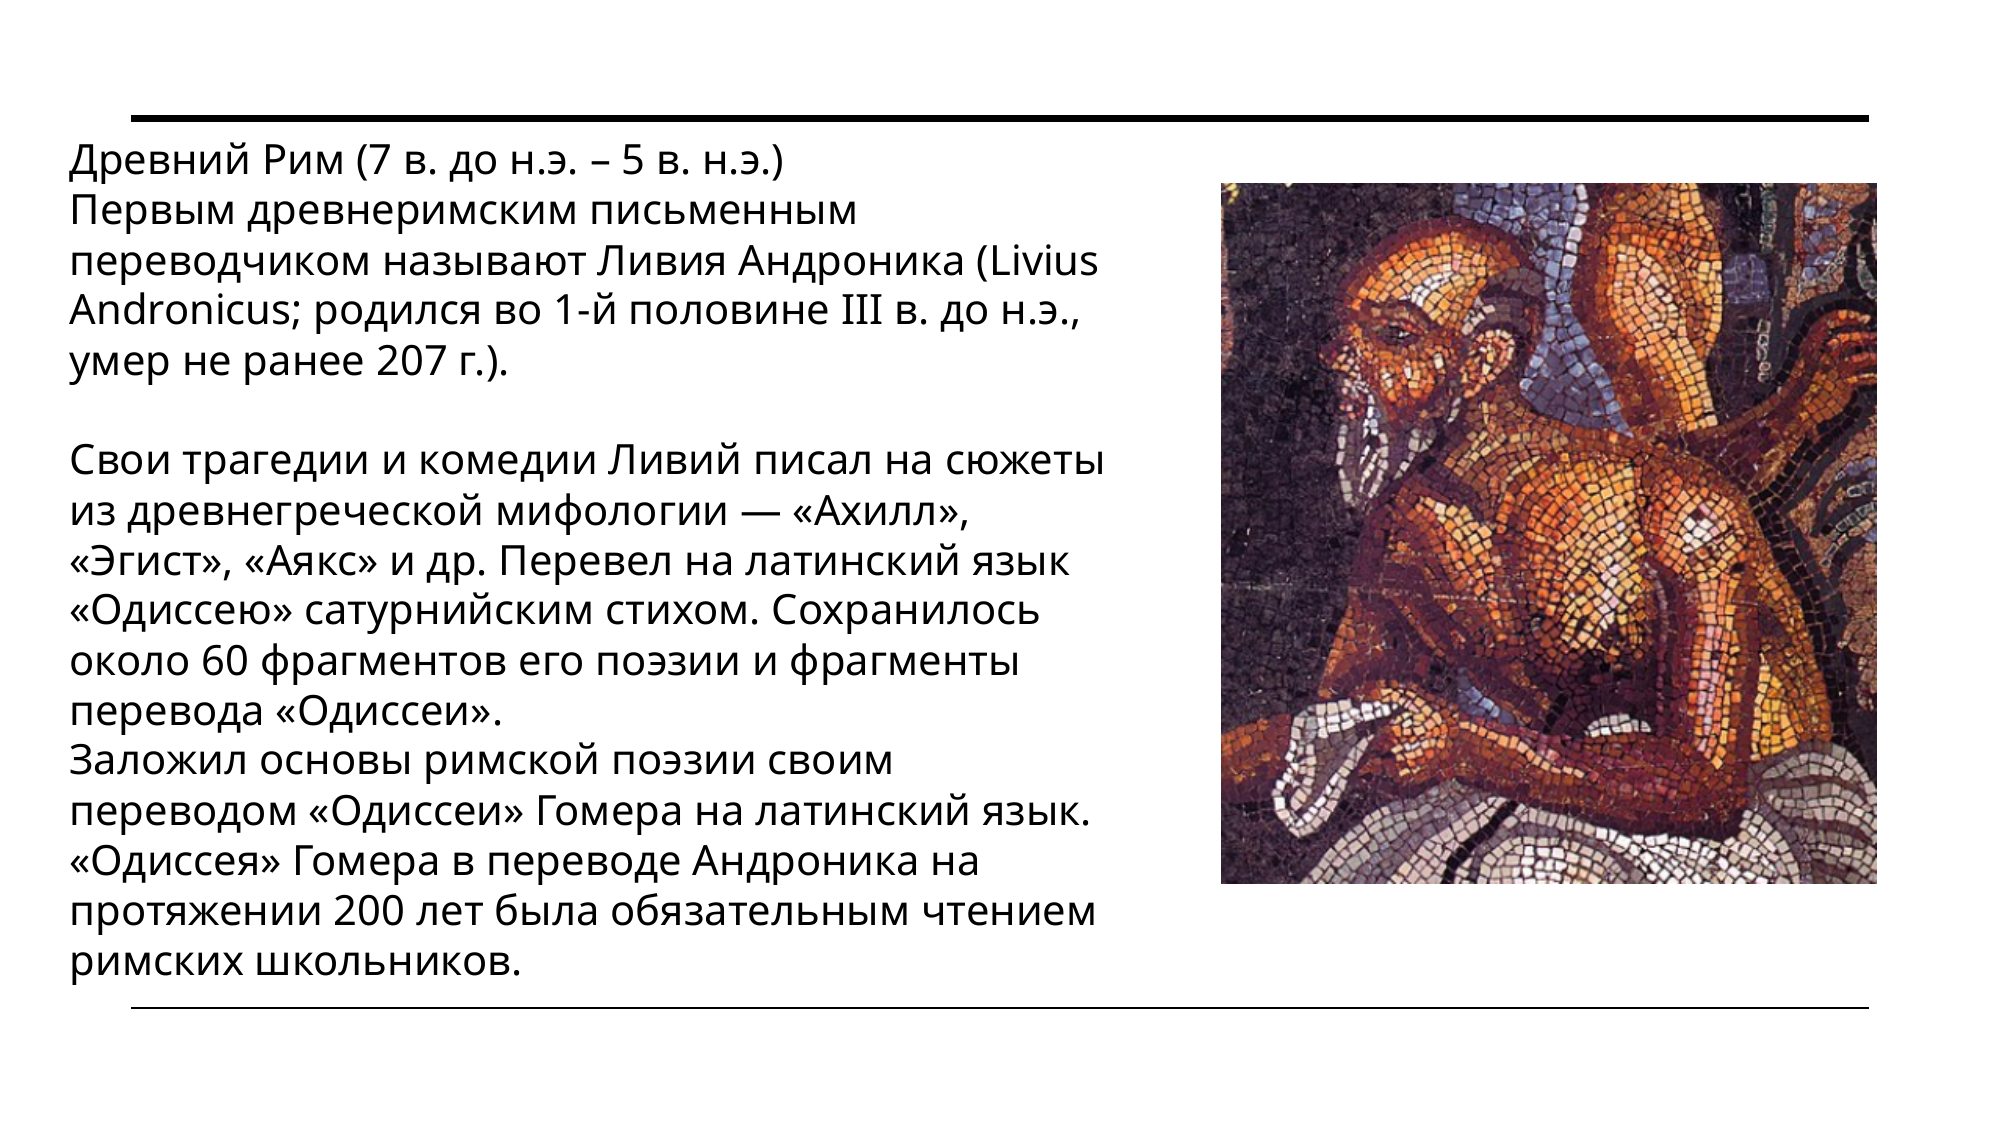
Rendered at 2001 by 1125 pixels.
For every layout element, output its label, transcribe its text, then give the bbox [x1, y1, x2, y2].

picture [1221, 183, 1877, 884]
text_box Древний Рим (7 в. до н.э. – 5 в. н.э.) Первым древнеримским письменным переводчиком называют Ливия Андроника (Livius Andronicus; родился во 1-й половине III в. до н.э., умер не ранее 207 г.). Свои трагедии и комедии Ливий писал на сюжеты из древнегреческой мифологии — «Ахилл», «Эгист», «Аякс» и др. Перевел на латинский язык «Одиссею» сатурнийским стихом. Сохранилось около 60 фрагментов его поэзии и фрагменты перевода «Одиссеи». Заложил основы римской поэзии своим переводом «Одиссеи» Гомера на латинский язык. «Одиссея» Гомера в переводе Андроника на протяжении 200 лет была обязательным чтением римских школьников. [54, 125, 1141, 991]
